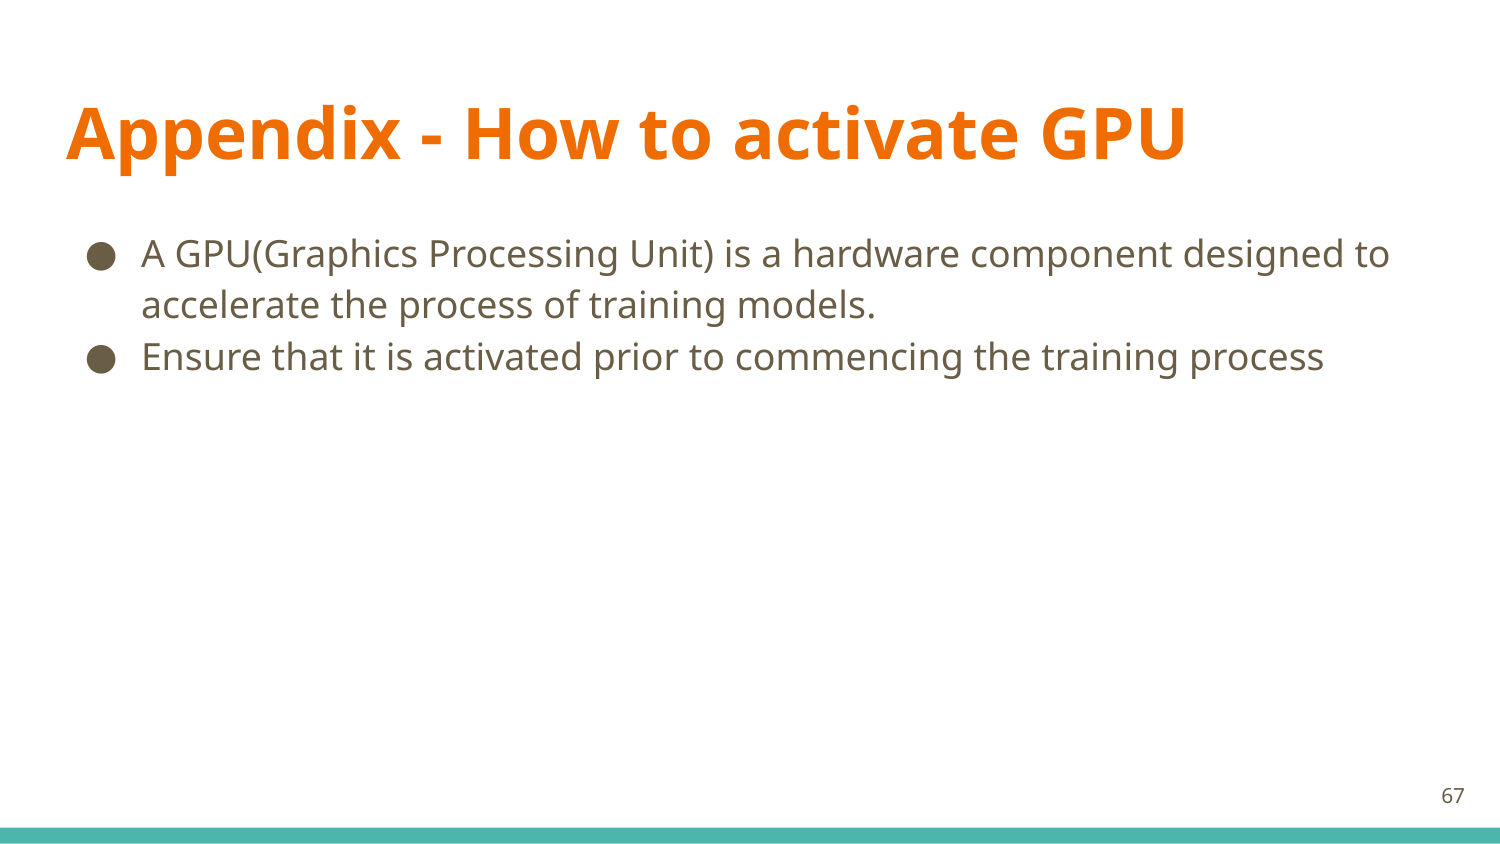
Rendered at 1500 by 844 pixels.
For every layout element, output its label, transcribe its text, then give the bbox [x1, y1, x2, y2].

slide_number 67 [1389, 764, 1480, 830]
title Appendix - How to activate GPU [51, 72, 1449, 189]
list A GPU(Graphics Processing Unit) is a hardware component designed to accelerate the process of training models. Ensure that it is activated prior to commencing the training process [51, 207, 1423, 750]
